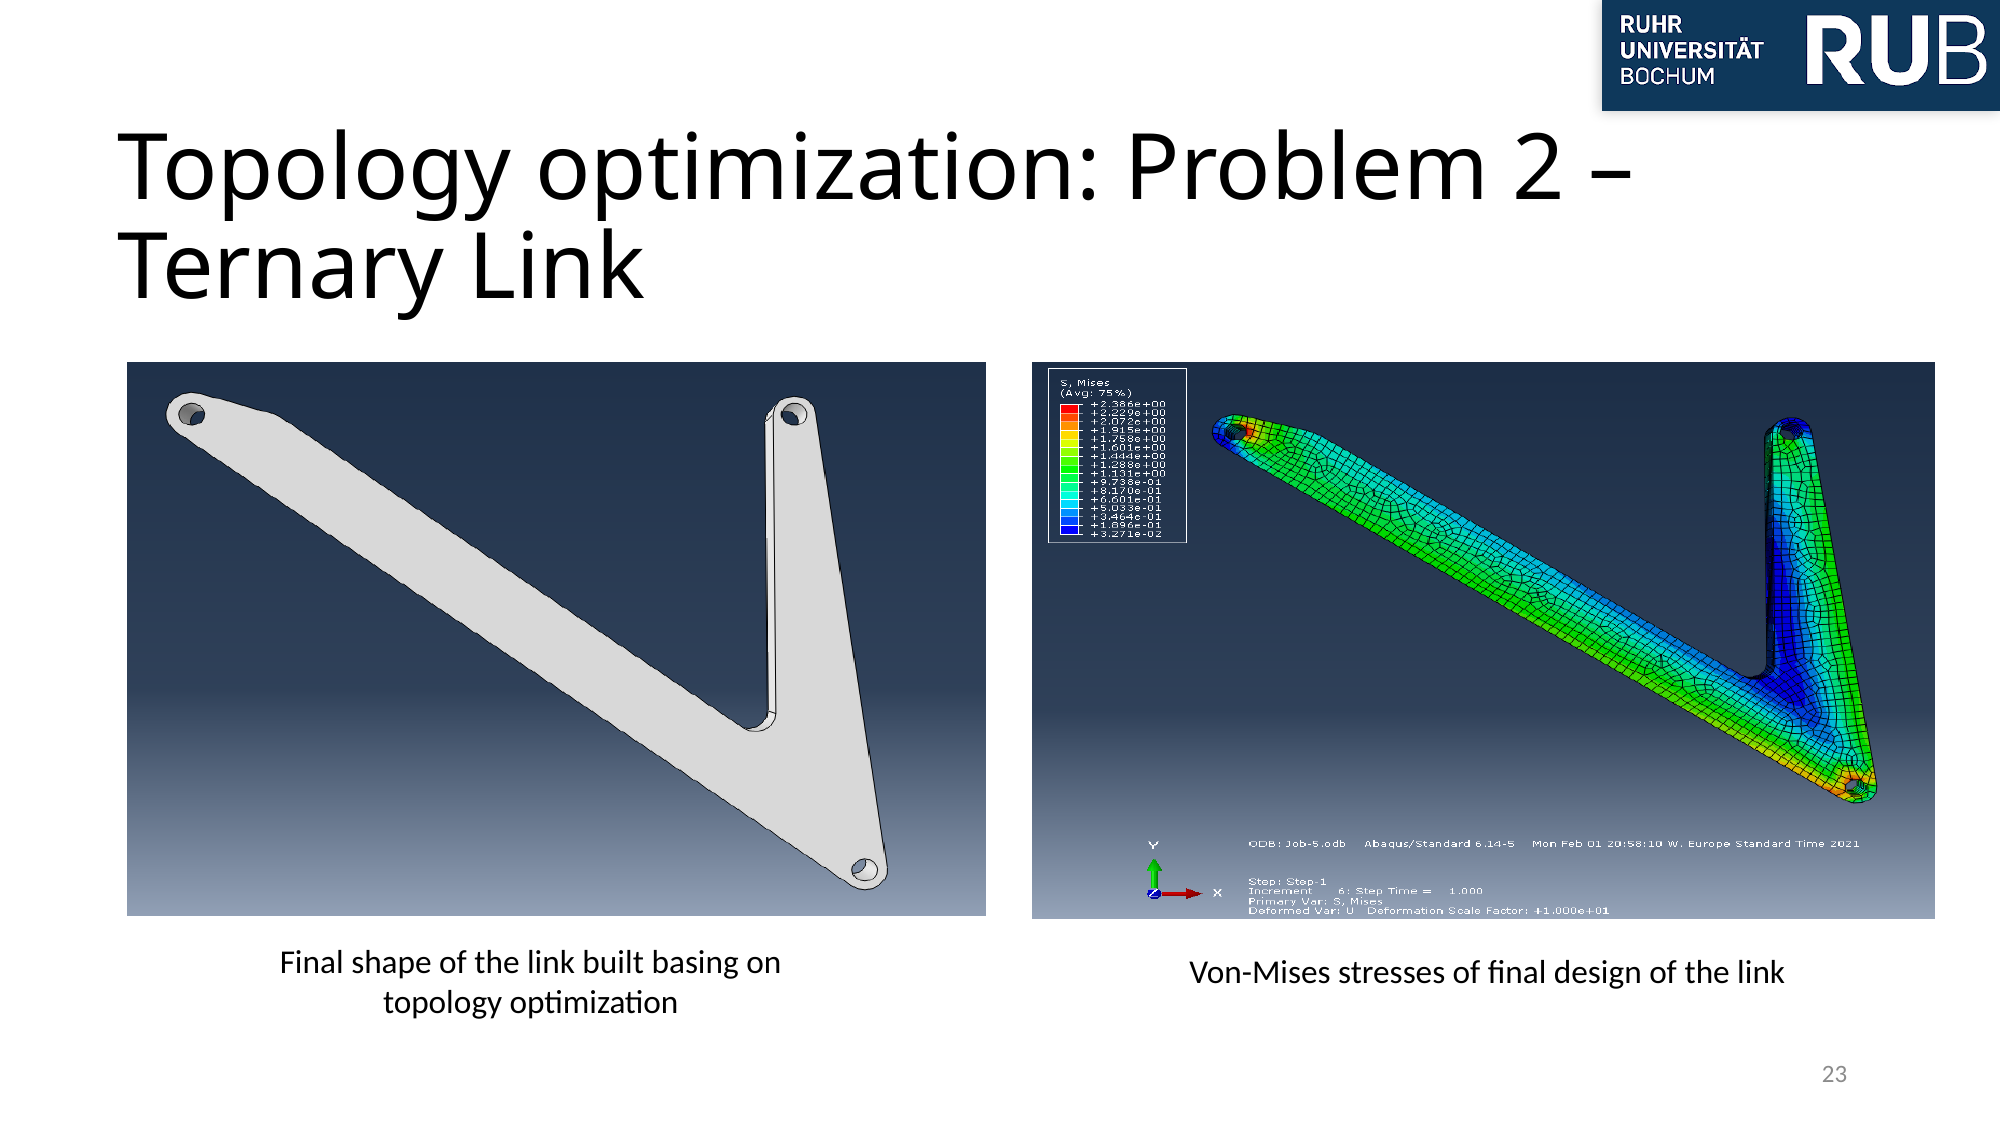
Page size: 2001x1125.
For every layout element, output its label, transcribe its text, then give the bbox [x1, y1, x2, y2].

text_box Topology optimization: Problem 2 – Ternary Link [102, 110, 1956, 328]
slide_number 23 [1412, 1042, 1863, 1103]
picture [1032, 362, 1935, 919]
picture [1602, 0, 2000, 111]
picture [127, 362, 986, 916]
text_box Final shape of the link built basing on topology optimization [264, 932, 798, 1028]
text_box Von-Mises stresses of final design of the link [1174, 943, 1802, 998]
